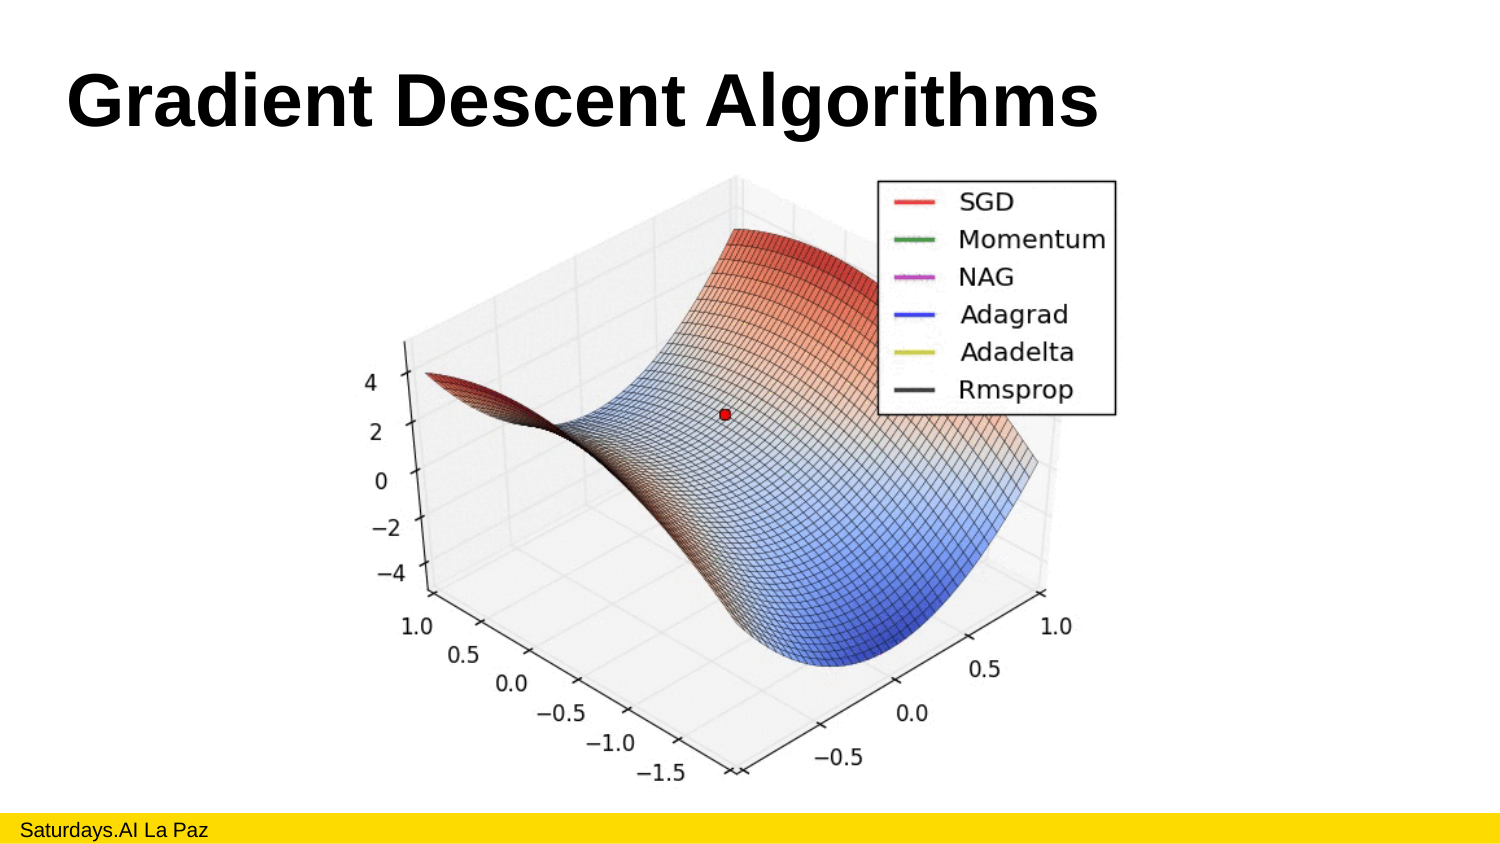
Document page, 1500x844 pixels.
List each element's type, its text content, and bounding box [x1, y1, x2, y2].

picture [323, 168, 1128, 791]
title Gradient Descent Algorithms [51, 36, 1449, 131]
text_box [1496, 813, 1500, 844]
text_box [0, 813, 4, 844]
text_box Saturdays.AI La Paz 1/2021 [4, 802, 1496, 844]
